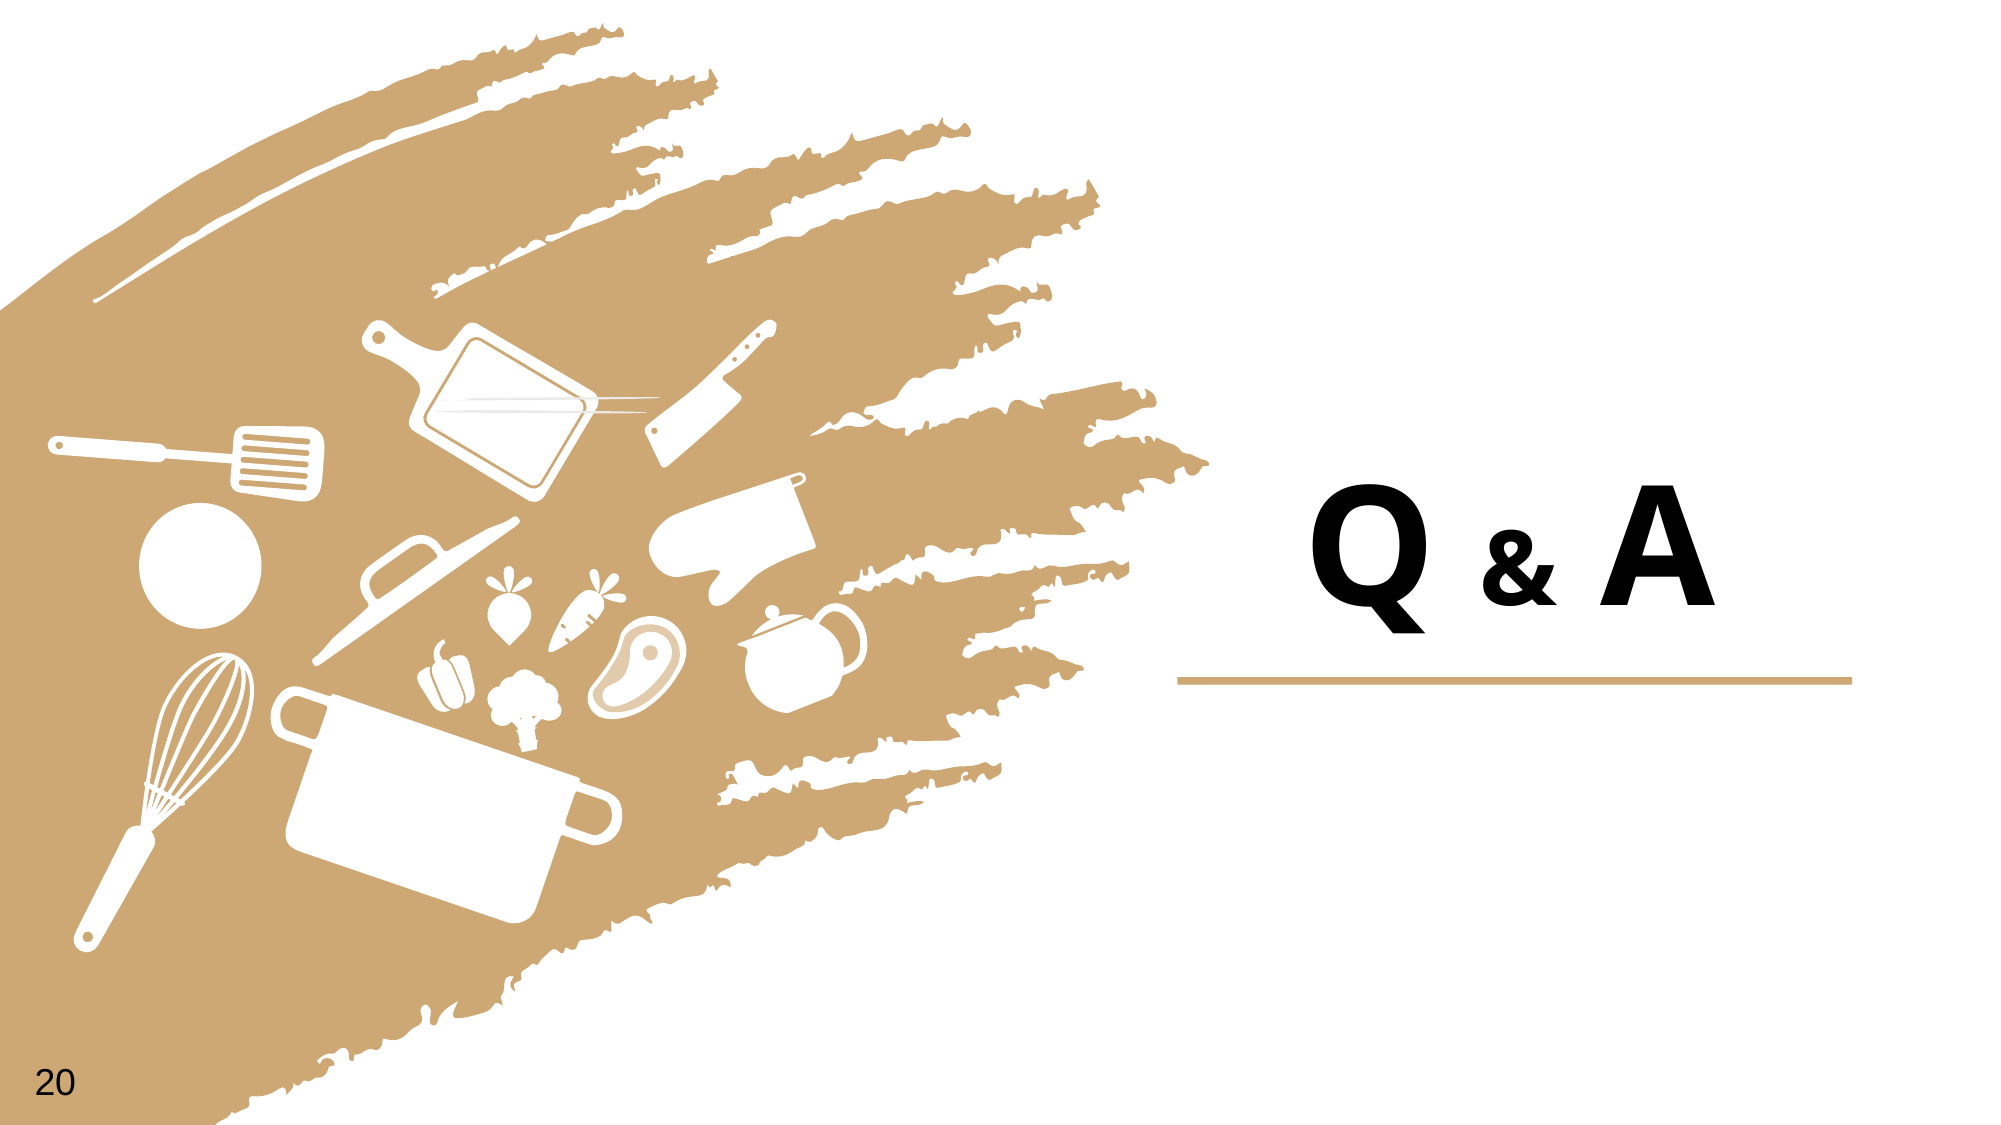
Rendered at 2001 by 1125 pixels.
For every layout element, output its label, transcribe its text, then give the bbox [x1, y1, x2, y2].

text_box [73, 652, 255, 953]
text_box [648, 472, 816, 606]
text_box [311, 516, 520, 667]
text_box [435, 409, 648, 414]
text_box [270, 686, 623, 924]
text_box [644, 319, 777, 468]
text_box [587, 615, 687, 719]
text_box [139, 502, 262, 629]
text_box [47, 425, 325, 502]
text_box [739, 596, 868, 703]
text_box [0, 23, 1173, 1125]
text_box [559, 561, 608, 666]
text_box [583, 400, 599, 411]
text_box [361, 320, 598, 502]
text_box [435, 397, 661, 401]
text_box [484, 565, 534, 637]
text_box [1176, 676, 1853, 686]
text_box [490, 669, 562, 751]
text_box Q & A [1173, 431, 1847, 647]
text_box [420, 641, 470, 711]
text_box 20 [19, 1050, 109, 1111]
